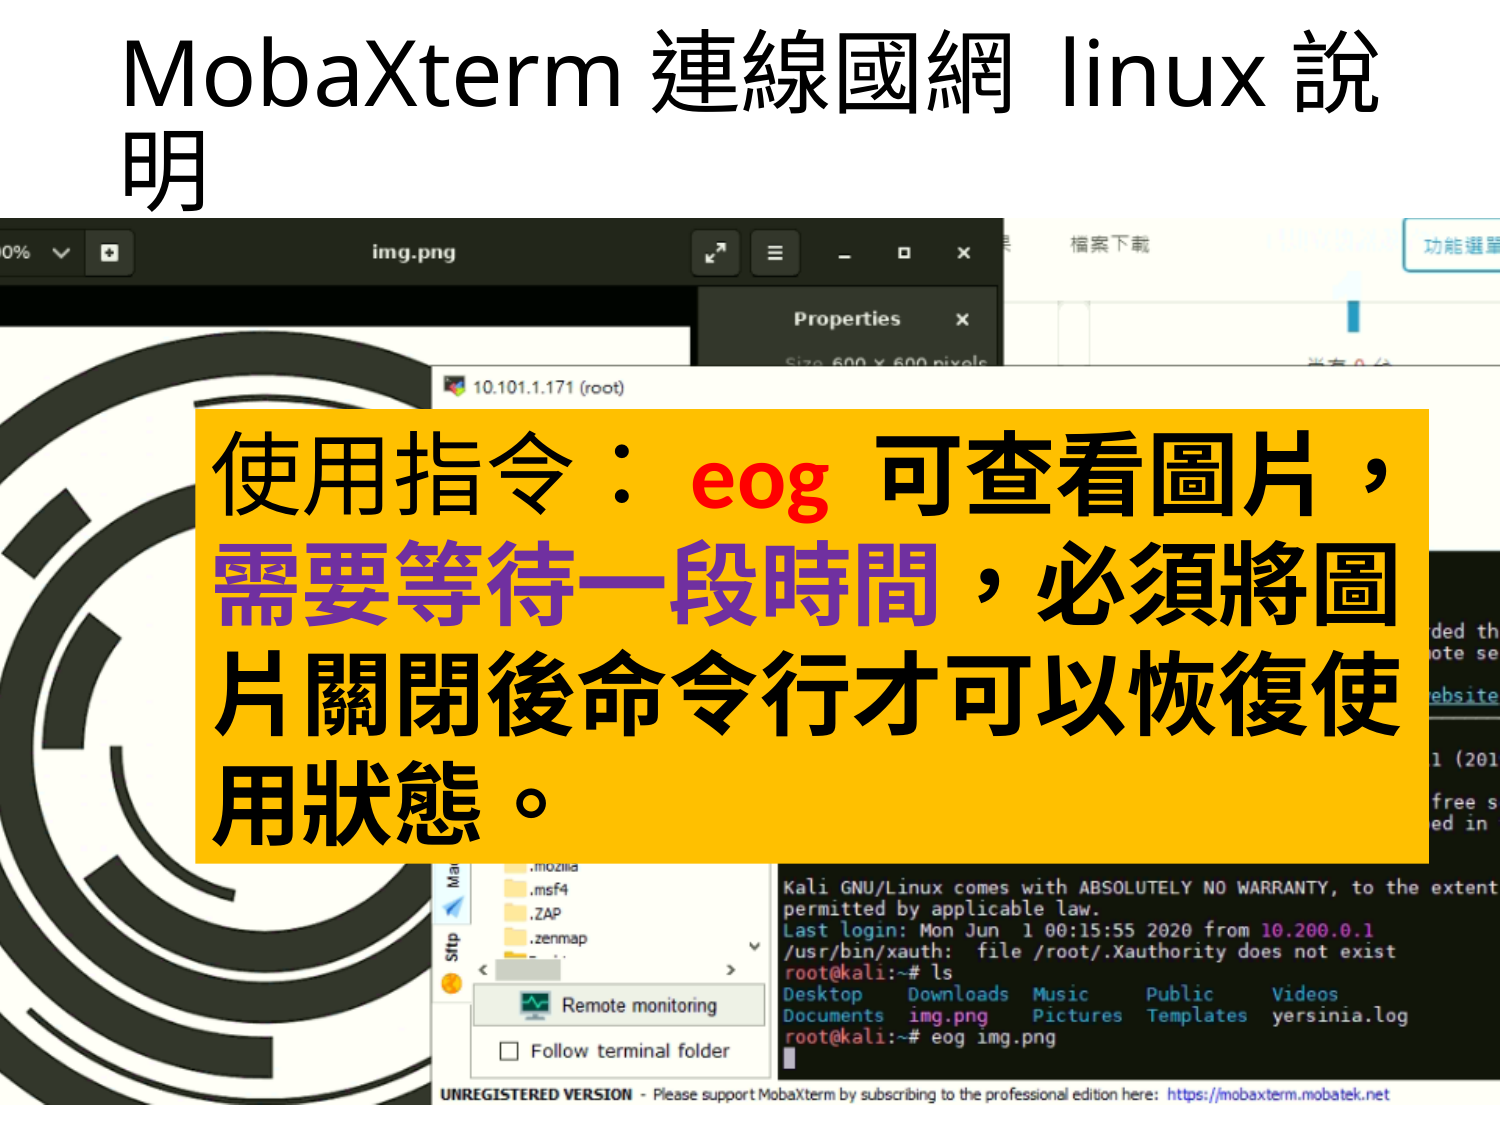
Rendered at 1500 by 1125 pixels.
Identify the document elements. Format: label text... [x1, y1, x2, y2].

title MobaXterm連線國網 linux說明 [103, 17, 1397, 218]
picture [0, 218, 1500, 1105]
